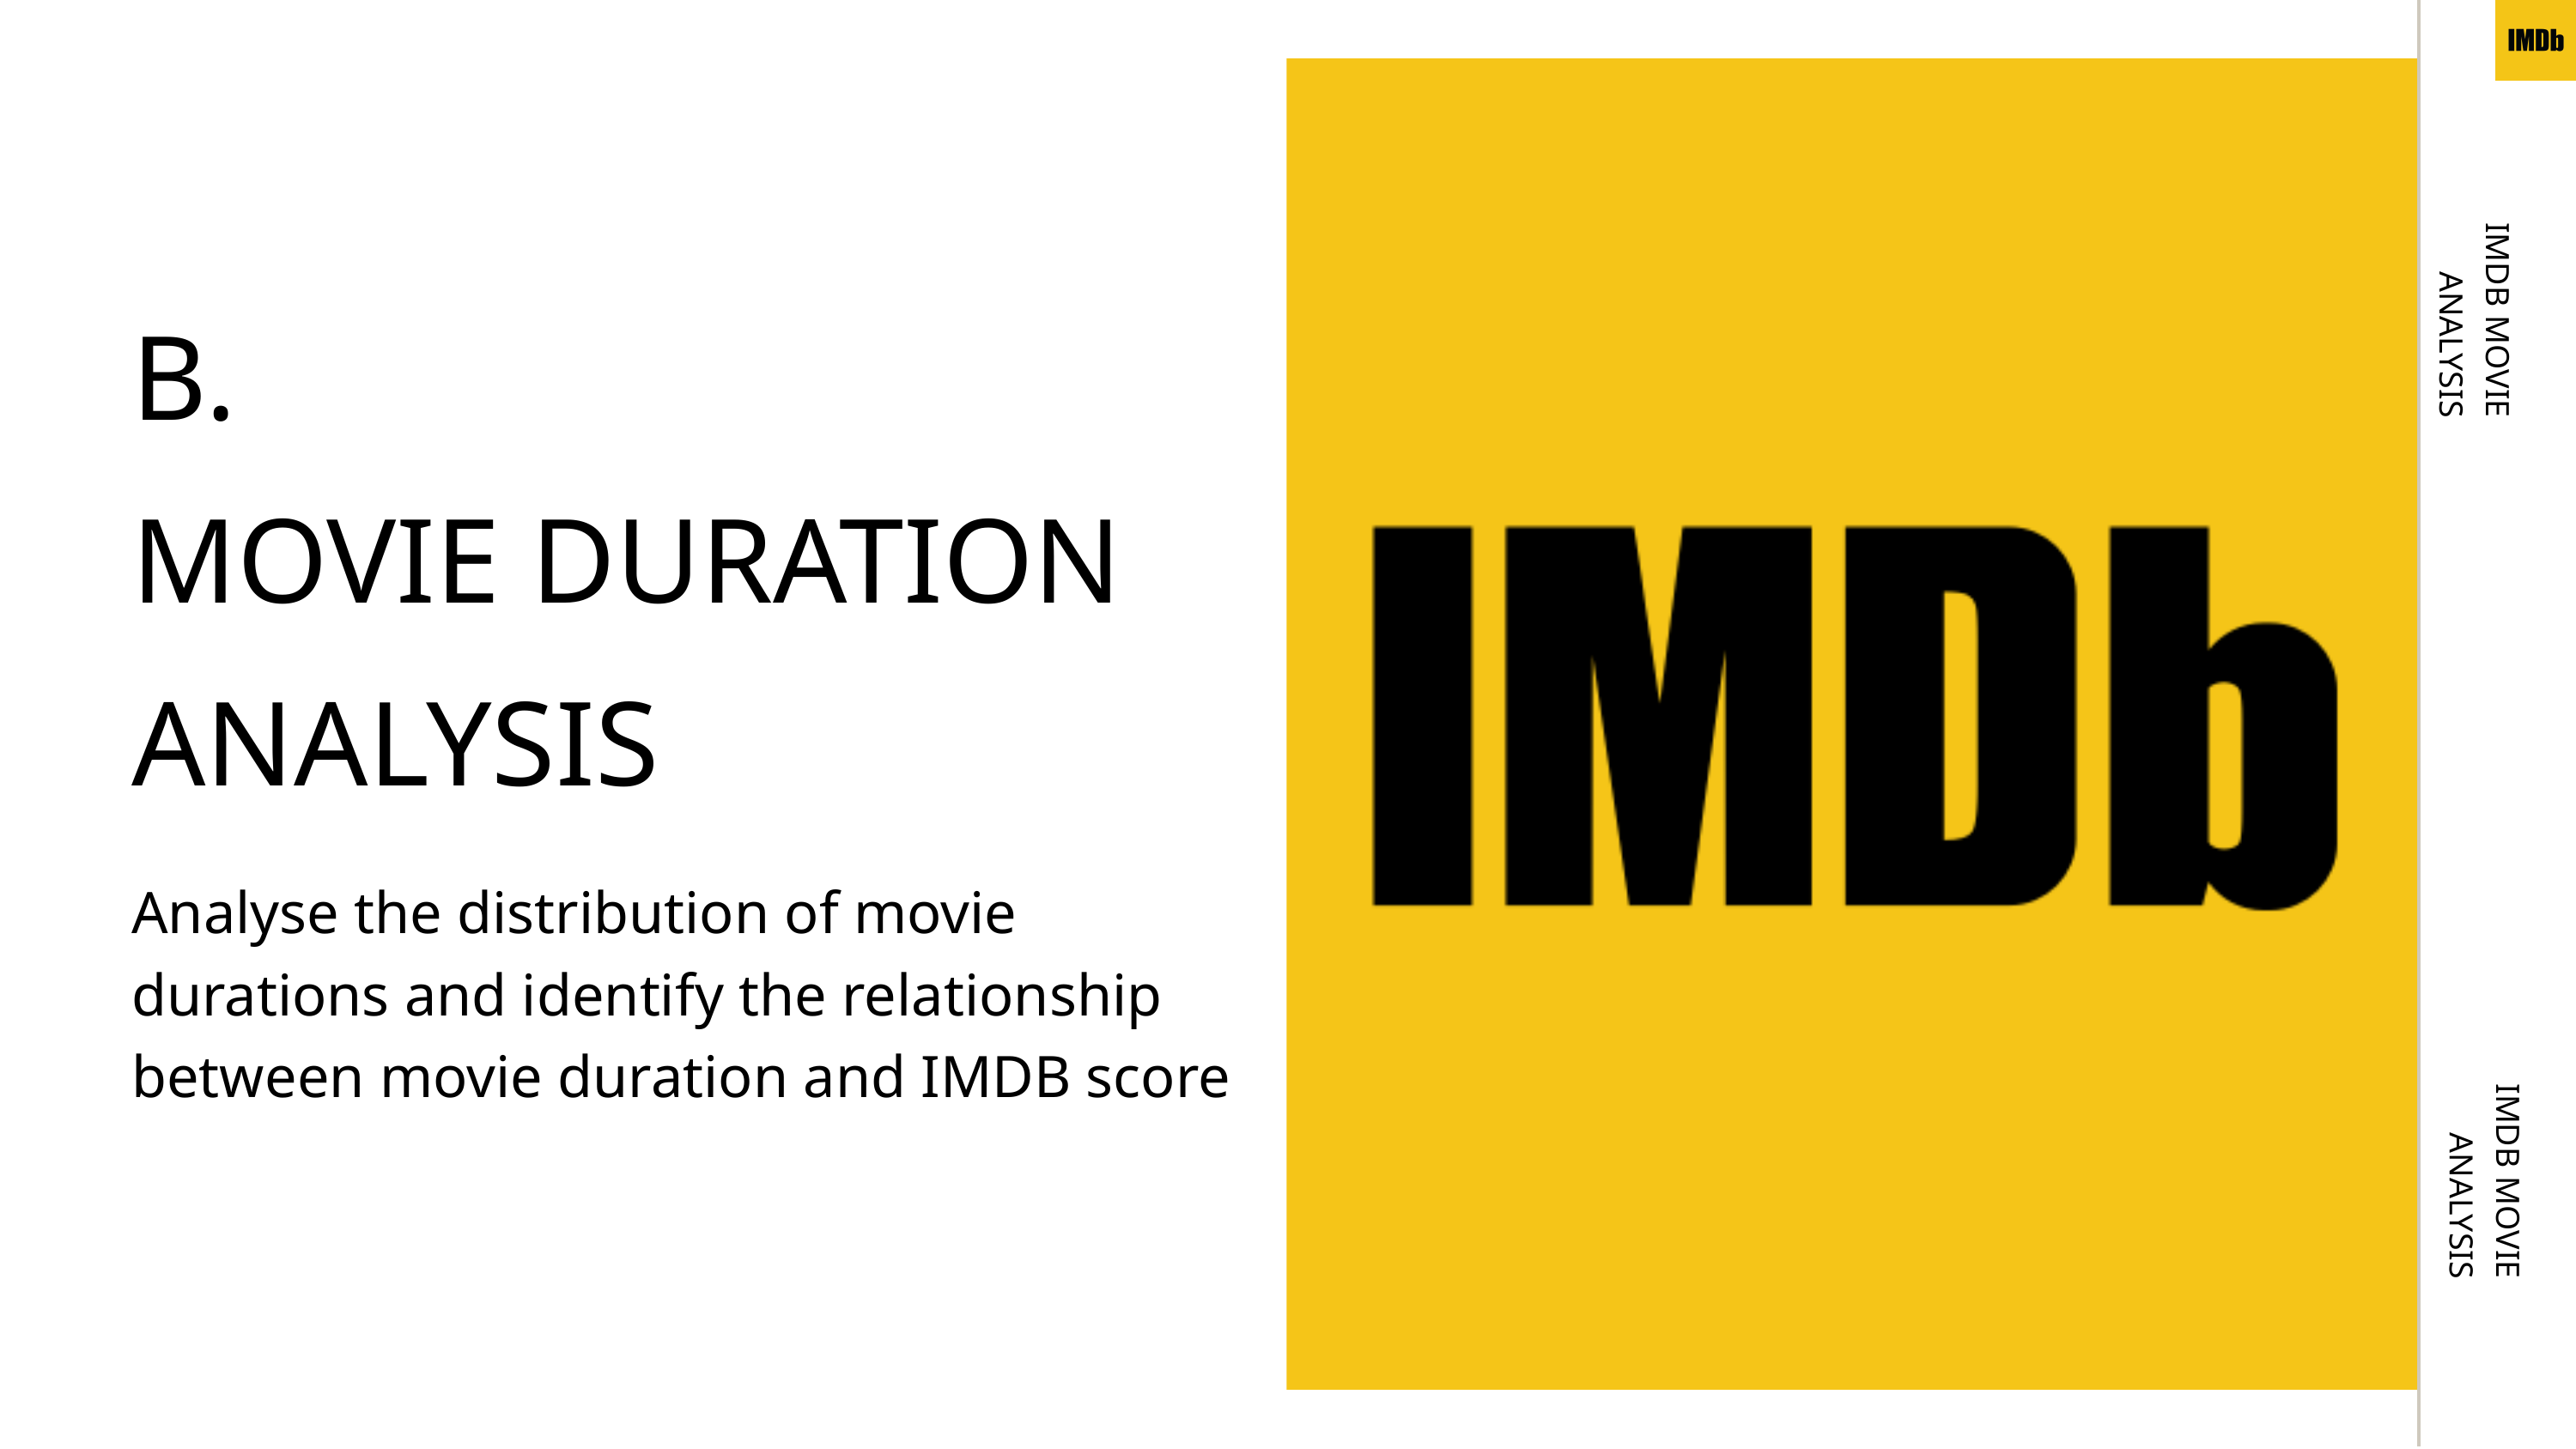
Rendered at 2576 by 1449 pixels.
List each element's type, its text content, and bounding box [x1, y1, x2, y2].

text_box IMDB MOVIE ANALYSIS [2443, 965, 2537, 1279]
text_box IMDB MOVIE ANALYSIS [2433, 104, 2526, 418]
picture [2494, 0, 2576, 81]
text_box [131, 260, 1255, 1113]
picture [1286, 58, 2418, 1390]
